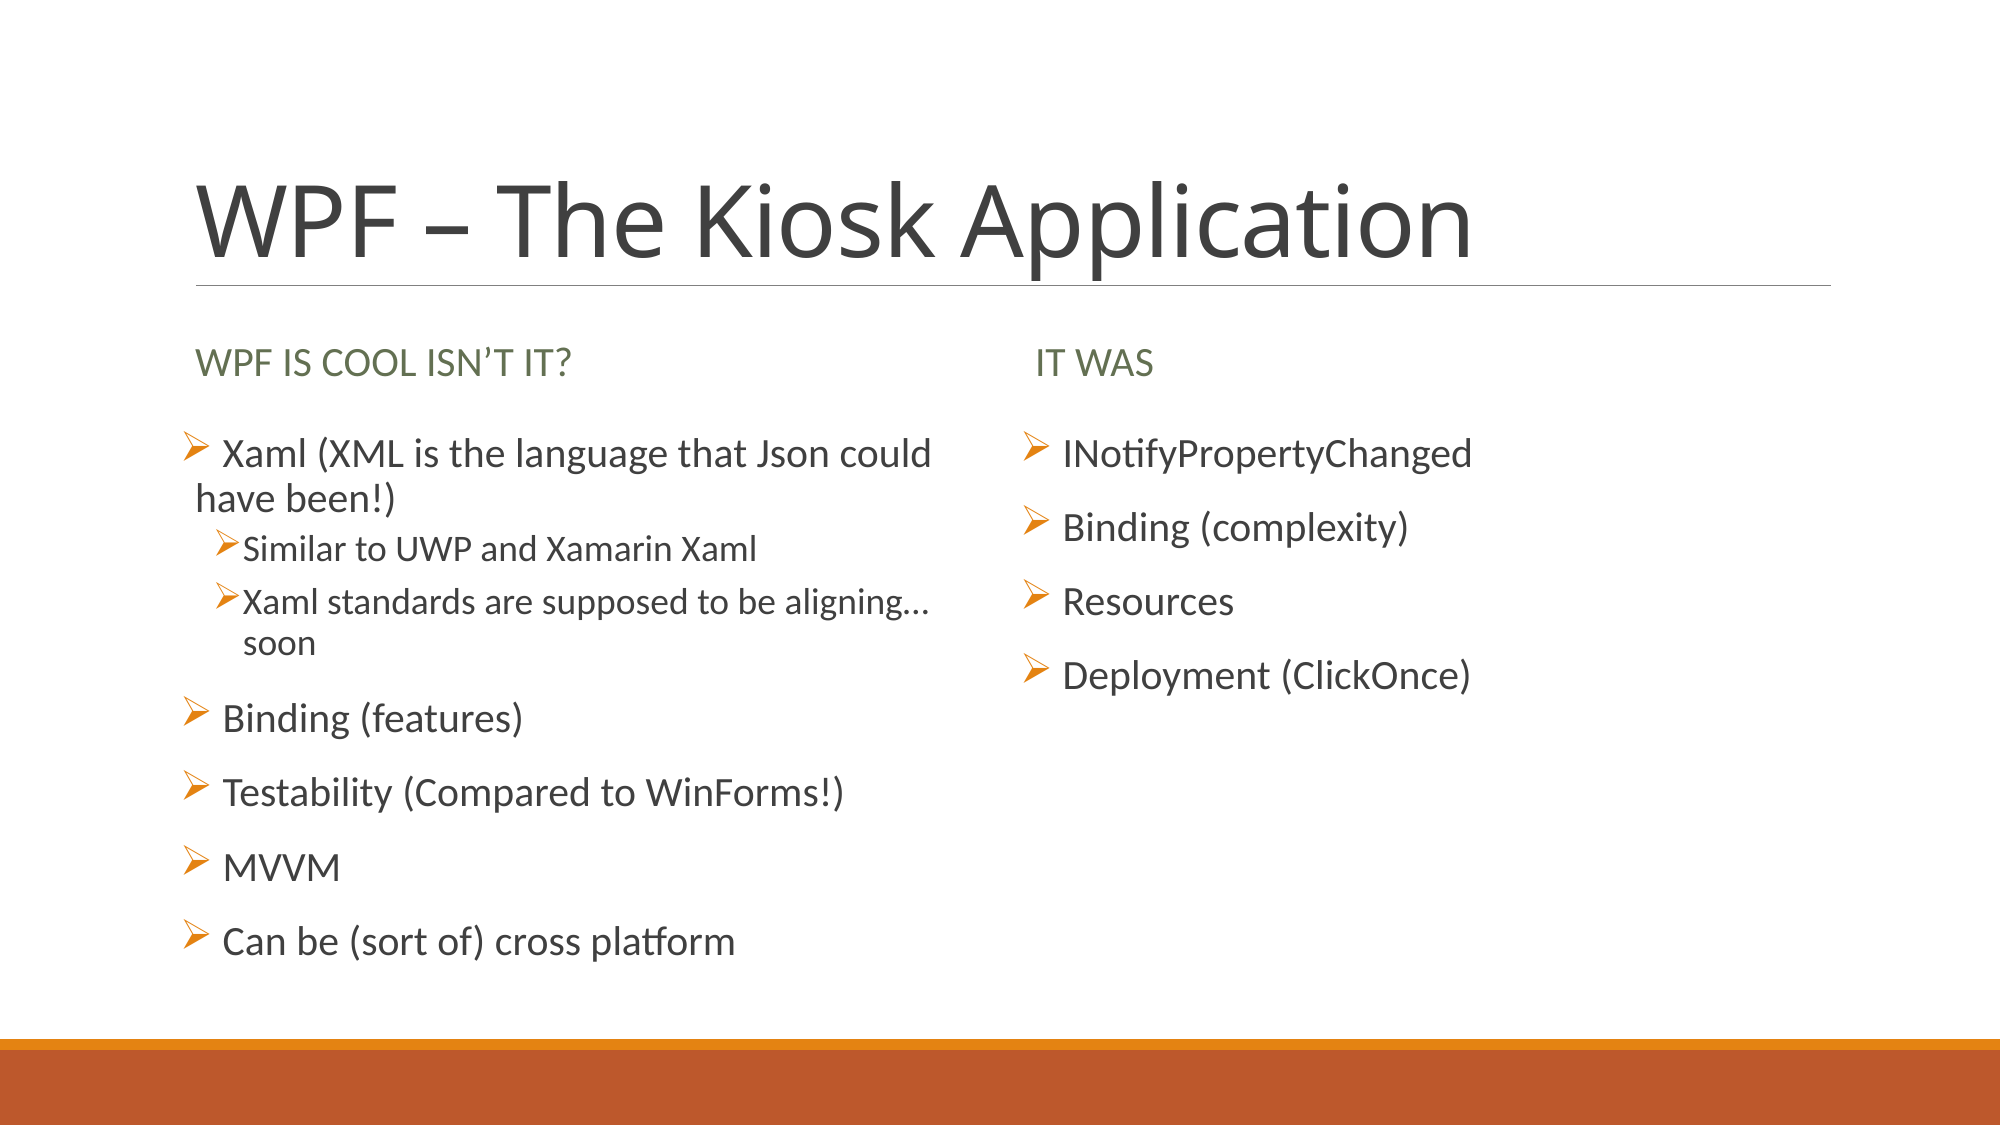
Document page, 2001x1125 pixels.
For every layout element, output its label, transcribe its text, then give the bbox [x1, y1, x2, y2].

title WPF – The Kiosk Application [180, 47, 1830, 285]
list It was [1020, 302, 1830, 423]
list WPF is cool isn’t it? [180, 302, 990, 423]
list Xaml (XML is the language that Json could have been!) Similar to UWP and Xamarin Xaml Xaml standards are supposed to be aligning… soon Binding (features) Testability (Compared to WinForms!) MVVM Can be (sort of) cross platform [180, 423, 990, 978]
list INotifyPropertyChanged Binding (complexity) Resources Deployment (ClickOnce) [1020, 423, 1830, 978]
